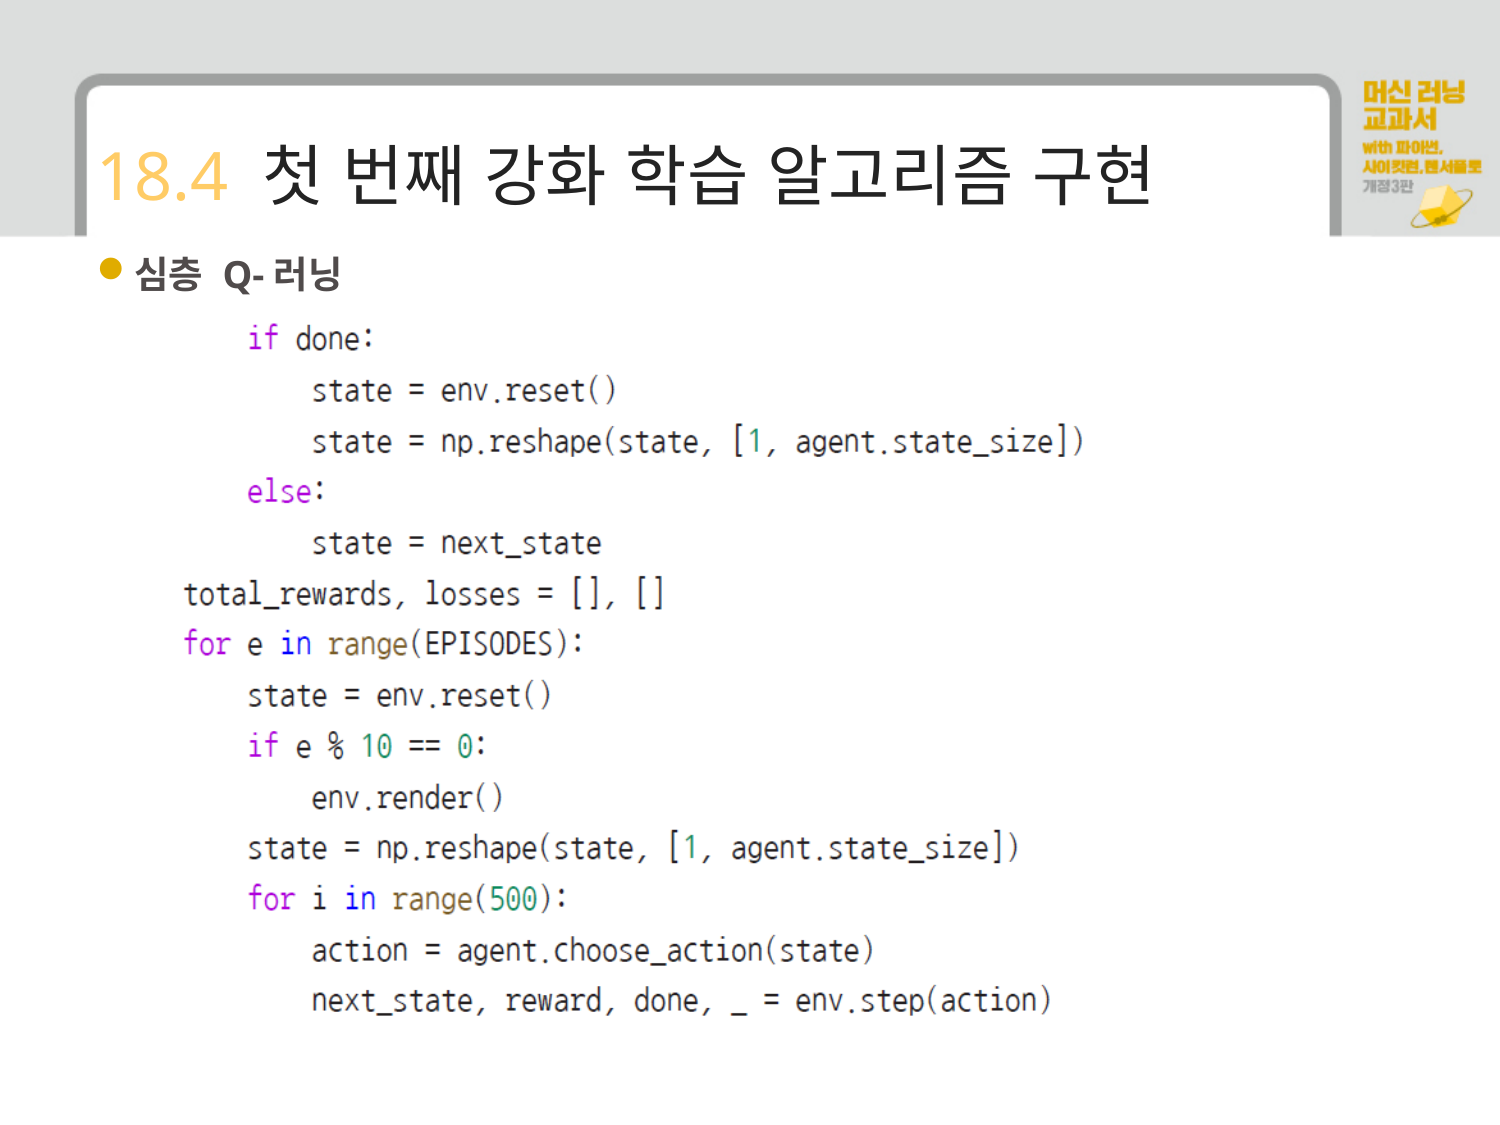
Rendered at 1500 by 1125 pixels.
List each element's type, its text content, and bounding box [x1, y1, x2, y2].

title 18.4 첫 번째 강화 학습 알고리즘 구현 [81, 90, 1412, 222]
list 심층 Q-러닝 [81, 239, 1440, 1054]
picture [0, 0, 1500, 1125]
